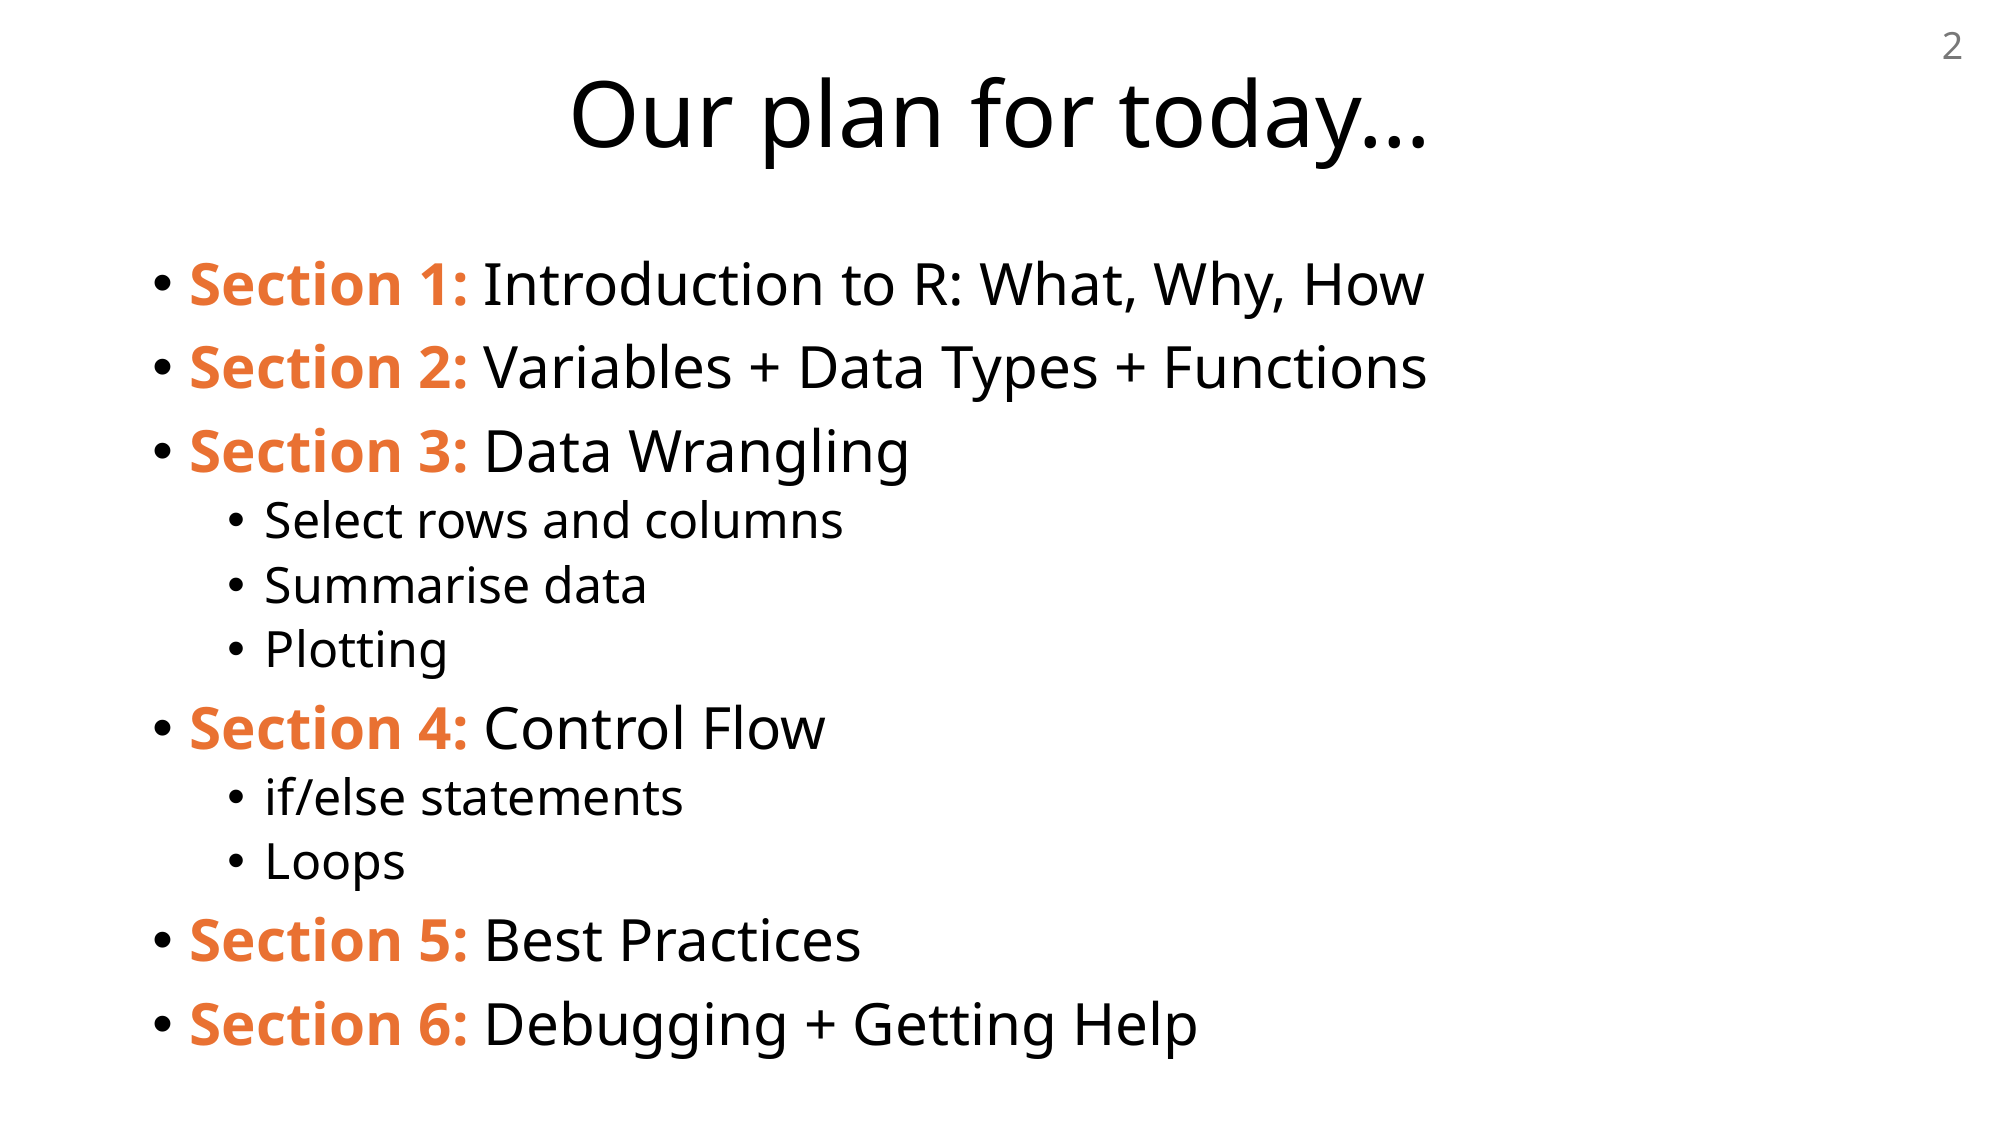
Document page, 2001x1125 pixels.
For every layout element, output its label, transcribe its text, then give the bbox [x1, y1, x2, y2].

slide_number 2 [1885, 17, 1979, 78]
list Section 1: Introduction to R: What, Why, How Section 2: Variables + Data Types + Functions Section 3: Data Wrangling Select rows and columns Summarise data Plotting Section 4: Control Flow if/else statements Loops Section 5: Best Practices Section 6: Debugging + Getting Help [137, 247, 1863, 1116]
title Our plan for today… [137, 9, 1863, 227]
